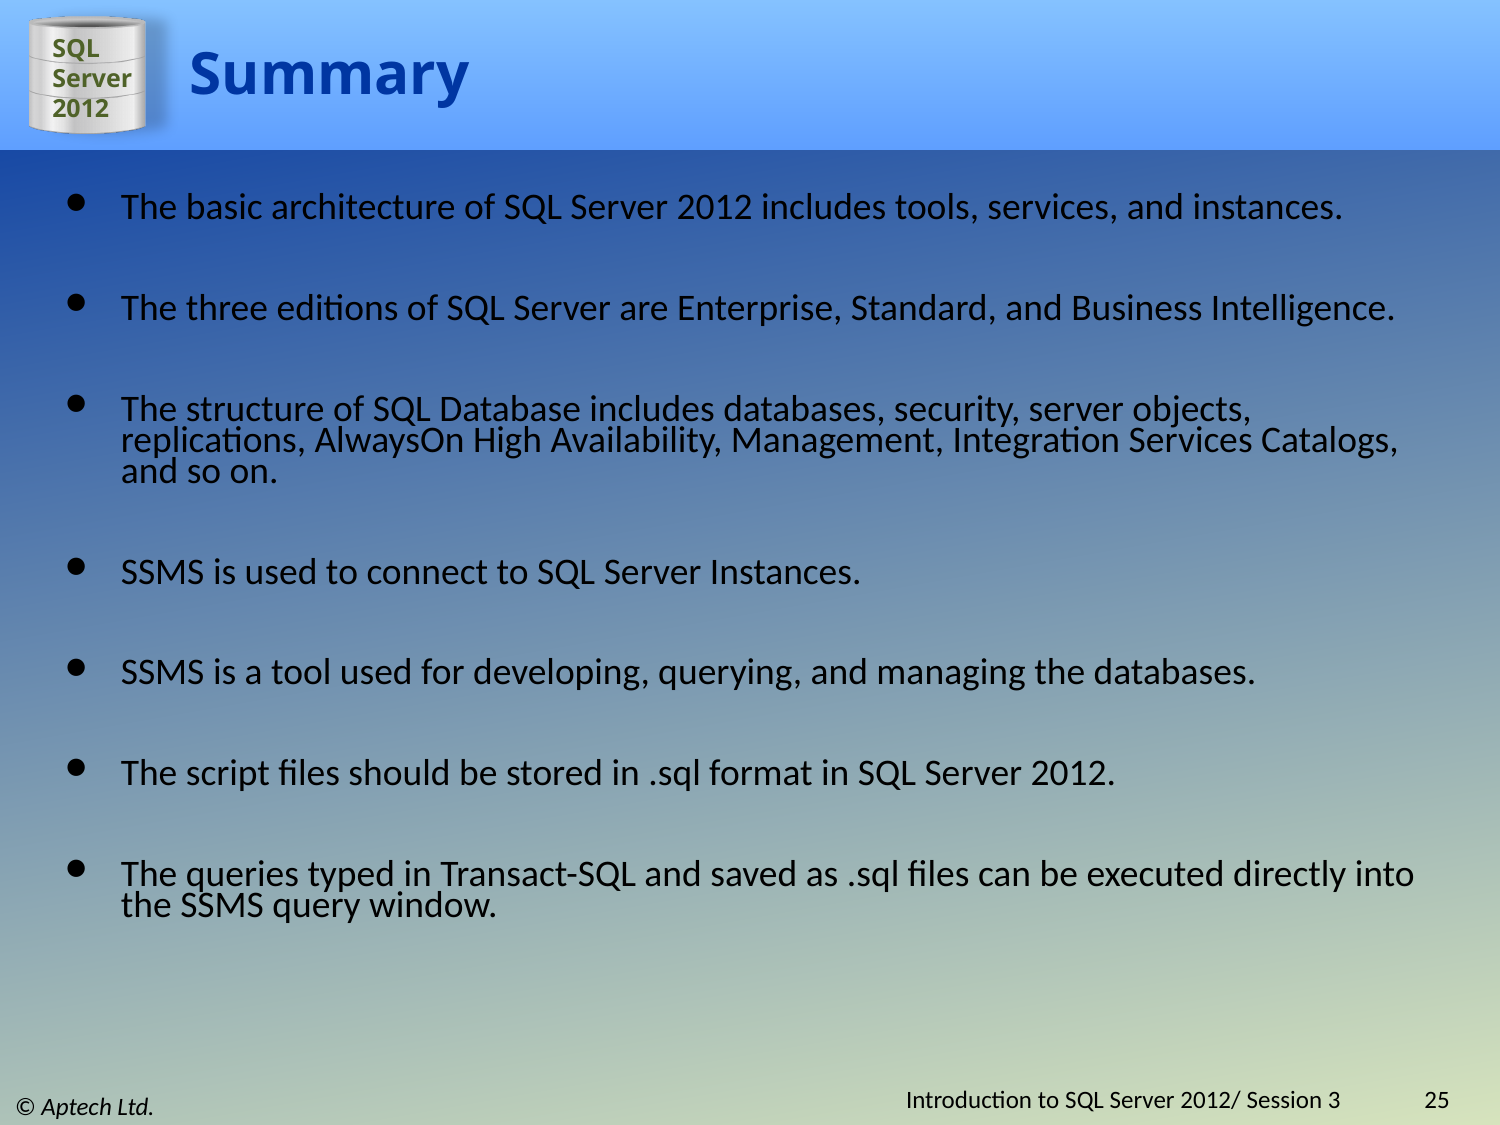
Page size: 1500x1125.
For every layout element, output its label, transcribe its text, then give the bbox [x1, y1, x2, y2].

title Summary [174, 37, 1426, 106]
slide_number 25 [1363, 1084, 1465, 1113]
footer Introduction to SQL Server 2012/ Session 3 [375, 1084, 1363, 1113]
picture [24, 0, 150, 150]
text_box The basic architecture of SQL Server 2012 includes tools, services, and instances. The three editions of SQL Server are Enterprise, Standard, and Business Intelligence. The structure of SQL Database includes databases, security, server objects, replications, AlwaysOn High Availability, Management, Integration Services Catalogs, and so on. SSMS is used to connect to SQL Server Instances. SSMS is a tool used for developing, querying, and managing the databases. The script files should be stored in .sql format in SQL Server 2012. The queries typed in Transact-SQL and saved as .sql files can be executed directly into the SSMS query window. [50, 187, 1438, 932]
